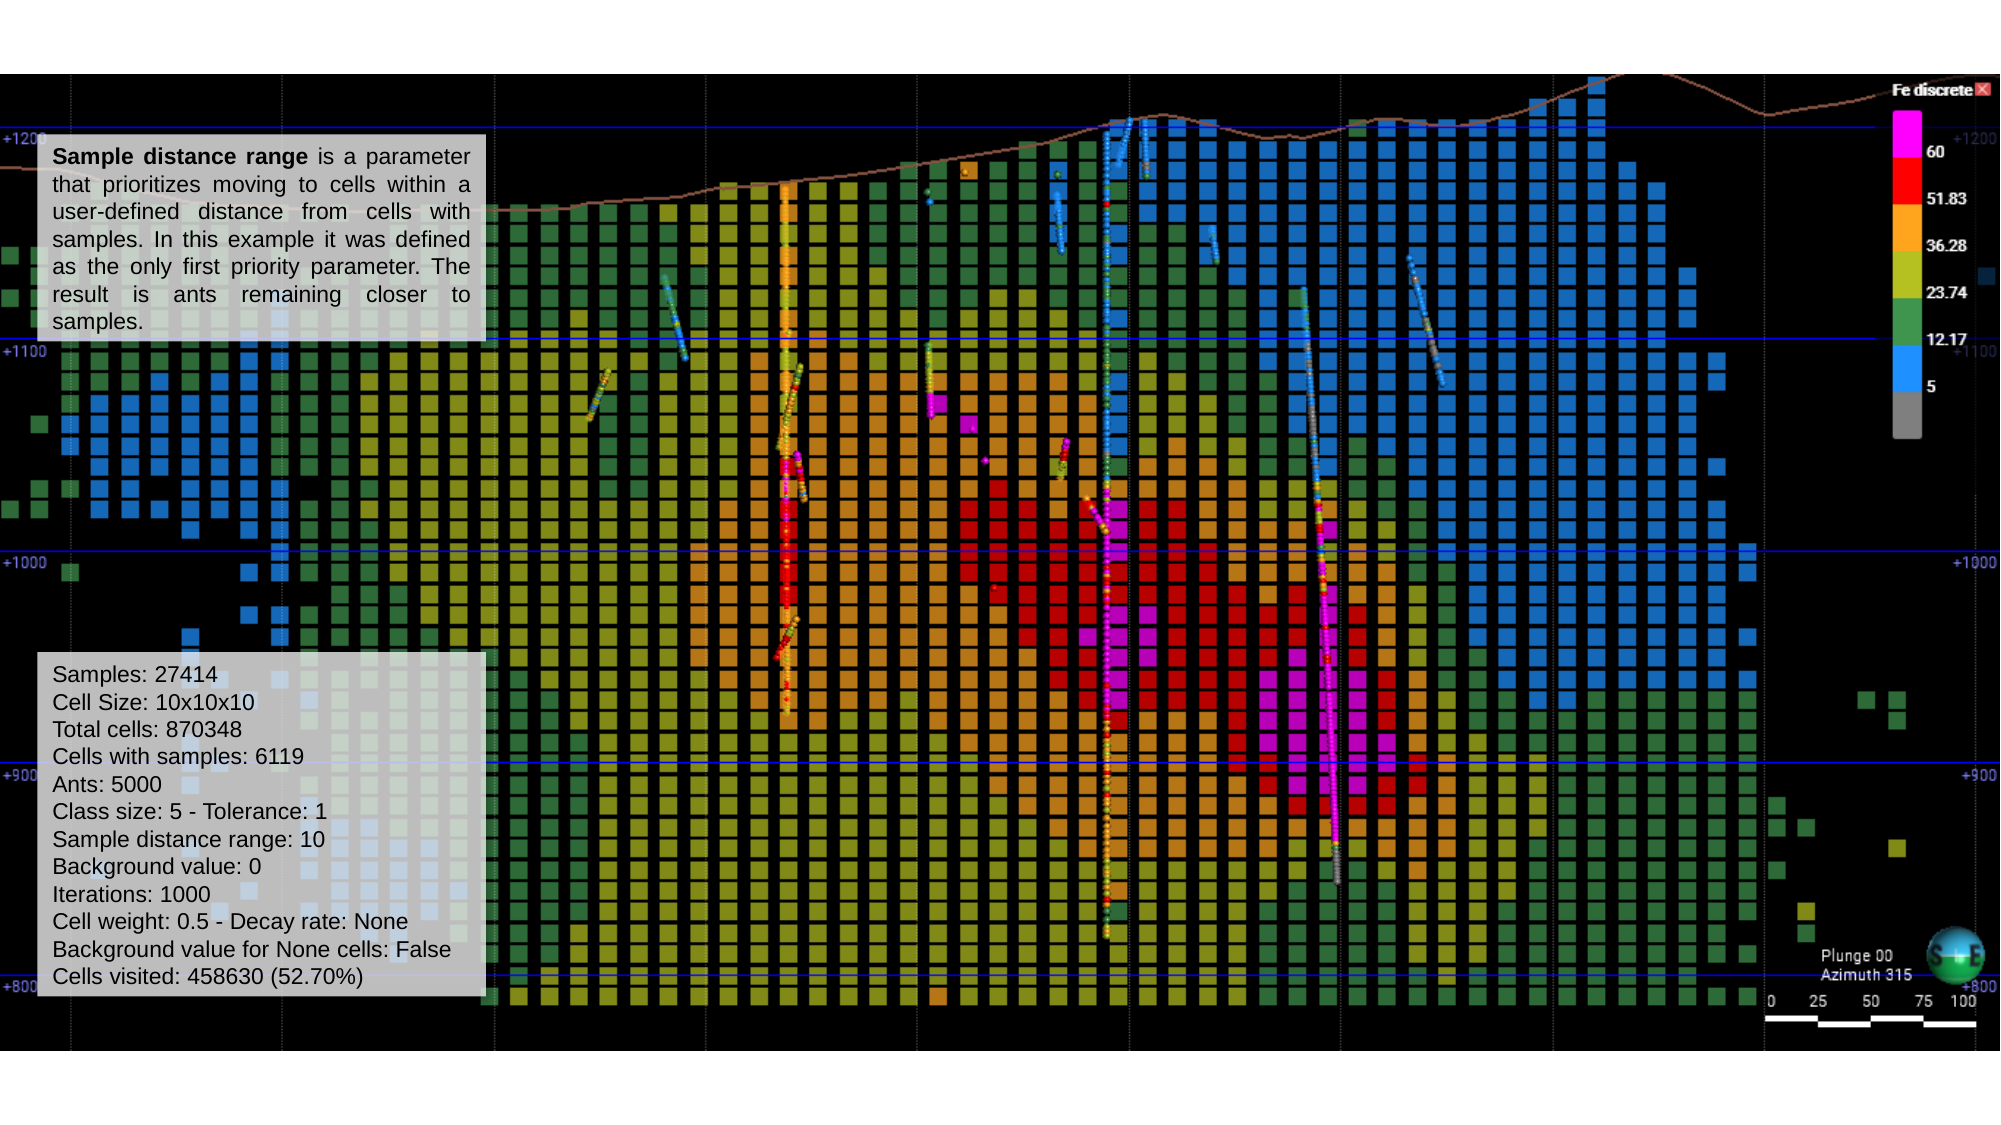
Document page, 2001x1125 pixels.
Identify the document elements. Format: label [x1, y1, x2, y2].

picture [0, 73, 2000, 1052]
